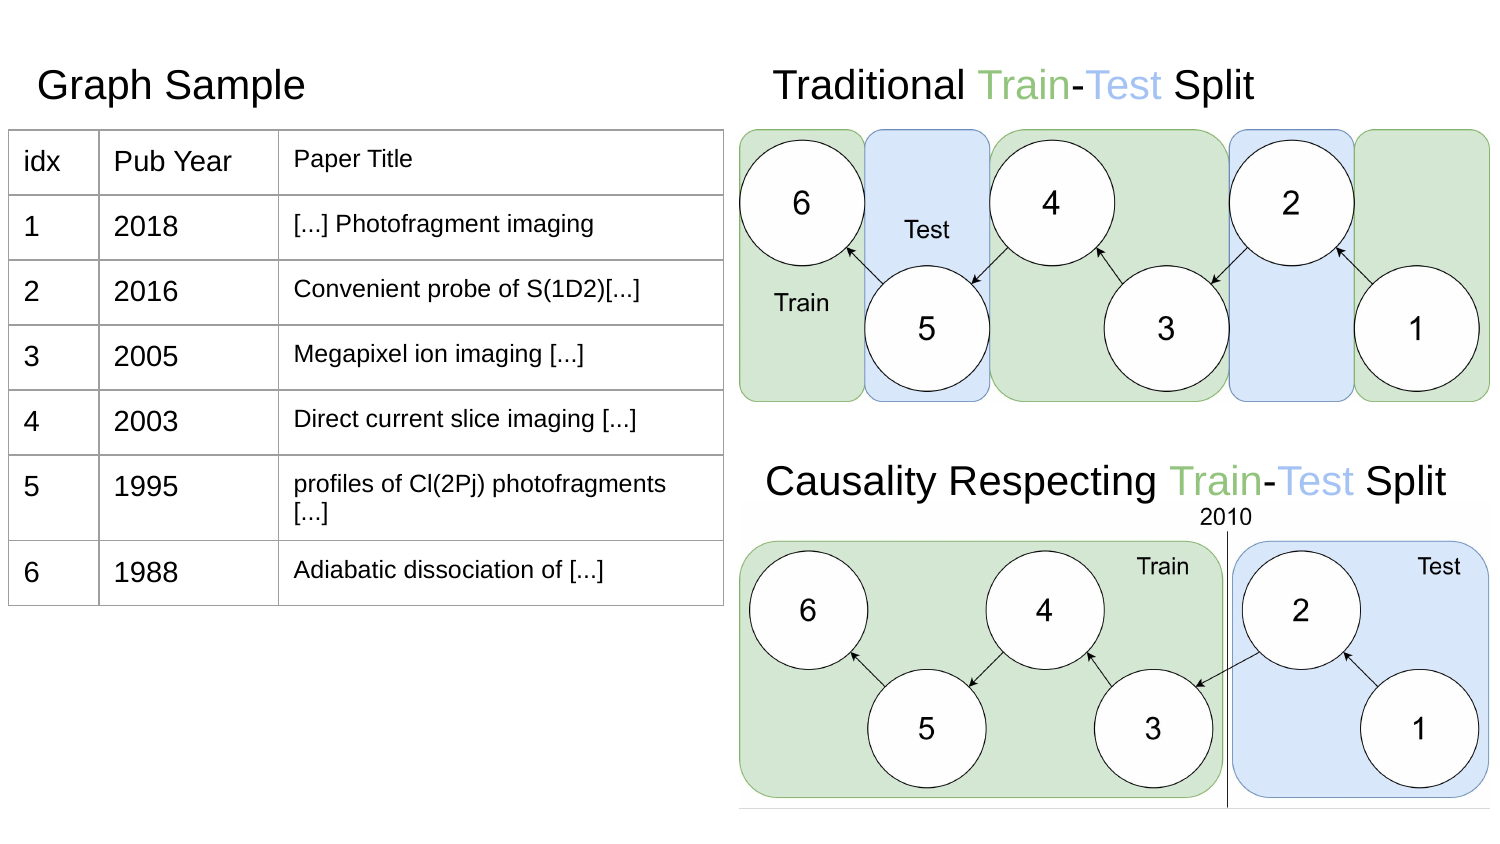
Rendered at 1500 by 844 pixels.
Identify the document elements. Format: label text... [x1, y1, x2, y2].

text_box Causality Respecting Train-Test Split [750, 439, 1465, 500]
table_cell Direct current slice imaging [...] [279, 391, 723, 454]
table_cell 3 [9, 326, 98, 389]
table_header Pub Year [100, 131, 278, 194]
text_box Traditional Train-Test Split [757, 42, 1446, 123]
table_cell 6 [9, 541, 98, 605]
table_cell Adiabatic dissociation of [...] [279, 541, 723, 605]
table_cell 4 [9, 391, 98, 454]
text_box Graph Sample [21, 42, 711, 123]
table_cell Megapixel ion imaging [...] [279, 326, 723, 389]
table_cell 2018 [100, 196, 278, 259]
table_cell 2005 [100, 326, 278, 389]
table_cell 2 [9, 261, 98, 324]
table_cell 2003 [100, 391, 278, 454]
table_cell 5 [9, 456, 98, 540]
table_cell Convenient probe of S(1D2)[...] [279, 261, 723, 324]
table_cell 1995 [100, 456, 278, 540]
table_header idx [9, 131, 98, 194]
table_cell [...] Photofragment imaging [279, 196, 723, 259]
table_header Paper Title [279, 131, 723, 194]
table_cell profiles of Cl(2Pj) photofragments [...] [279, 456, 723, 540]
table_cell 2016 [100, 261, 278, 324]
table_cell 1 [9, 196, 98, 259]
table_cell 1988 [100, 541, 278, 605]
picture [739, 129, 1490, 402]
picture [739, 501, 1490, 810]
